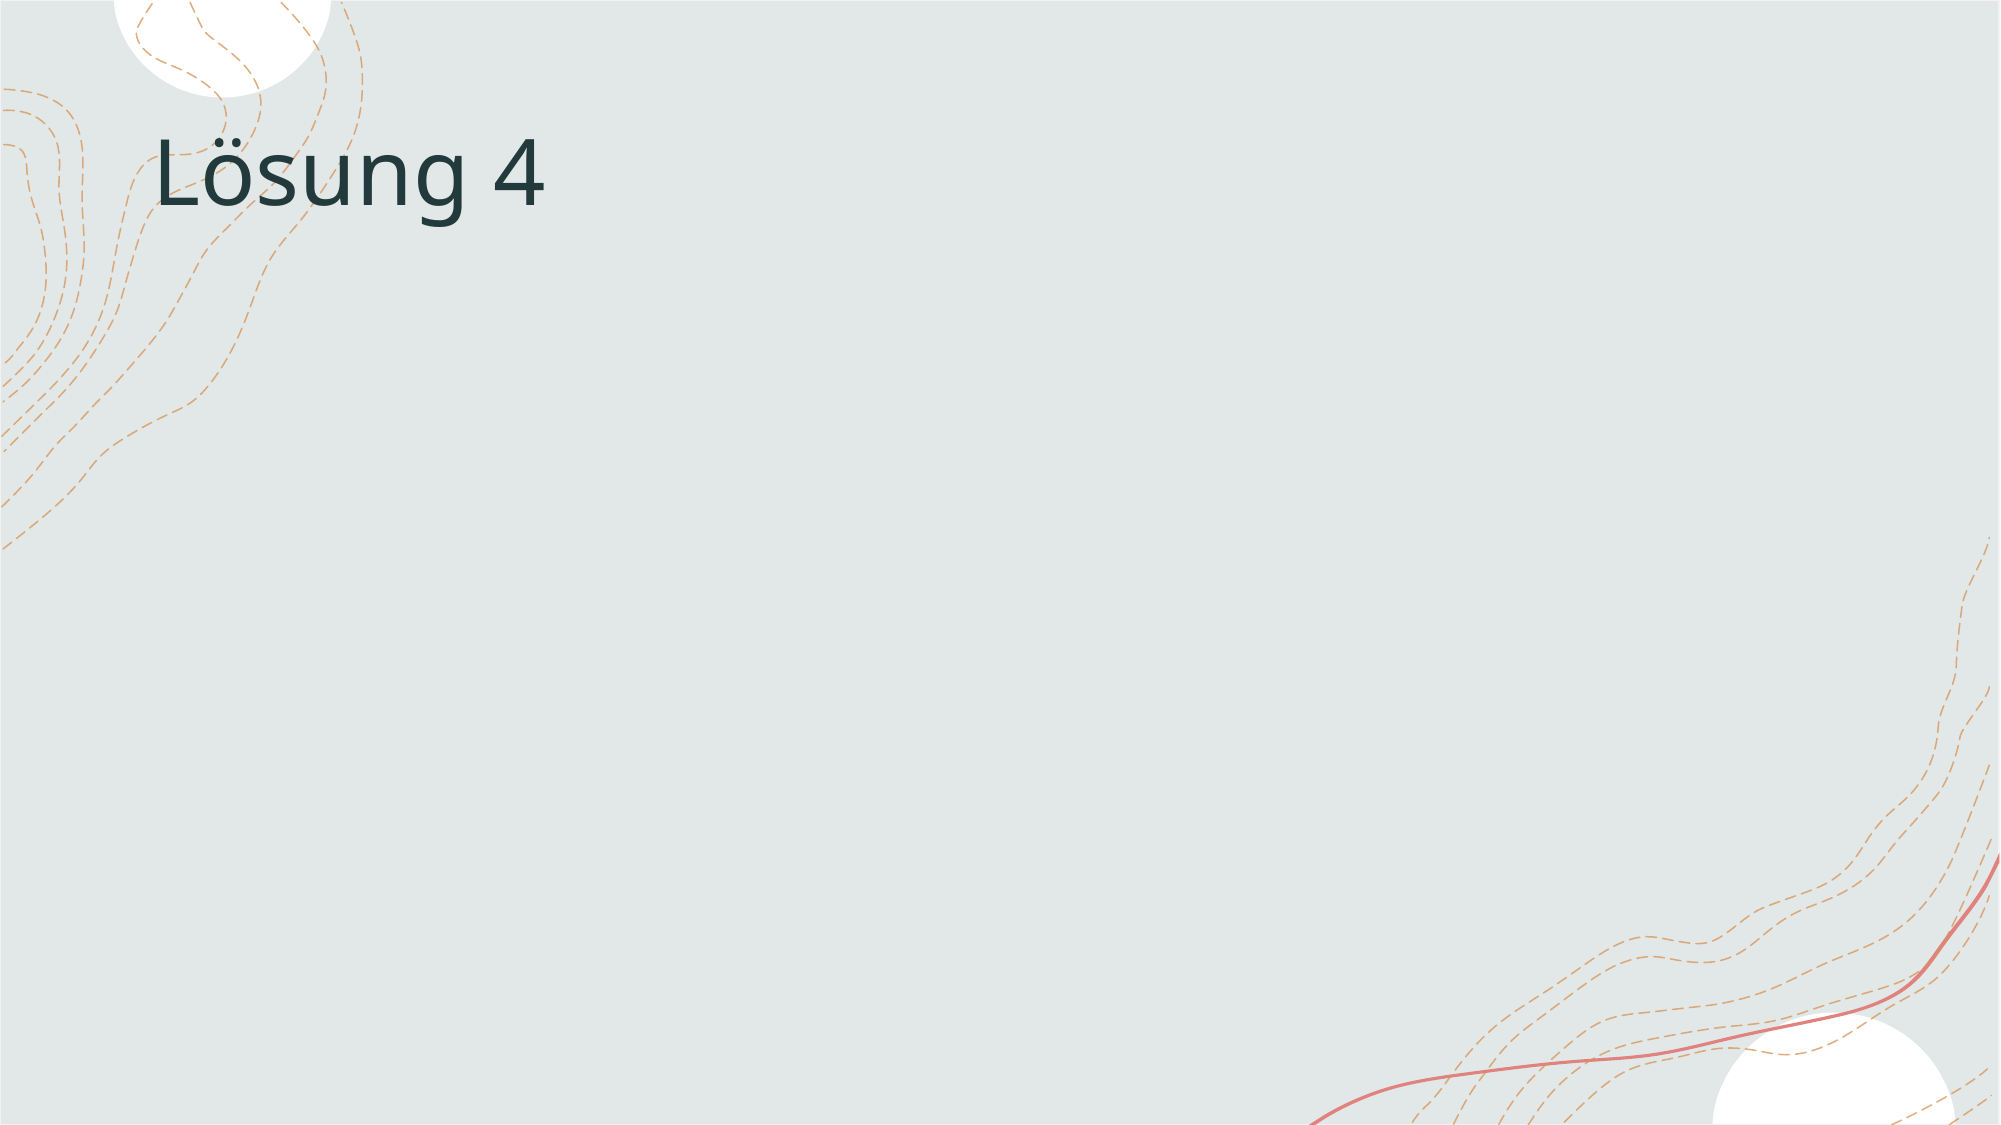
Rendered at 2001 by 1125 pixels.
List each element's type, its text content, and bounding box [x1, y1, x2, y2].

title Lösung 4 [137, 59, 1863, 278]
